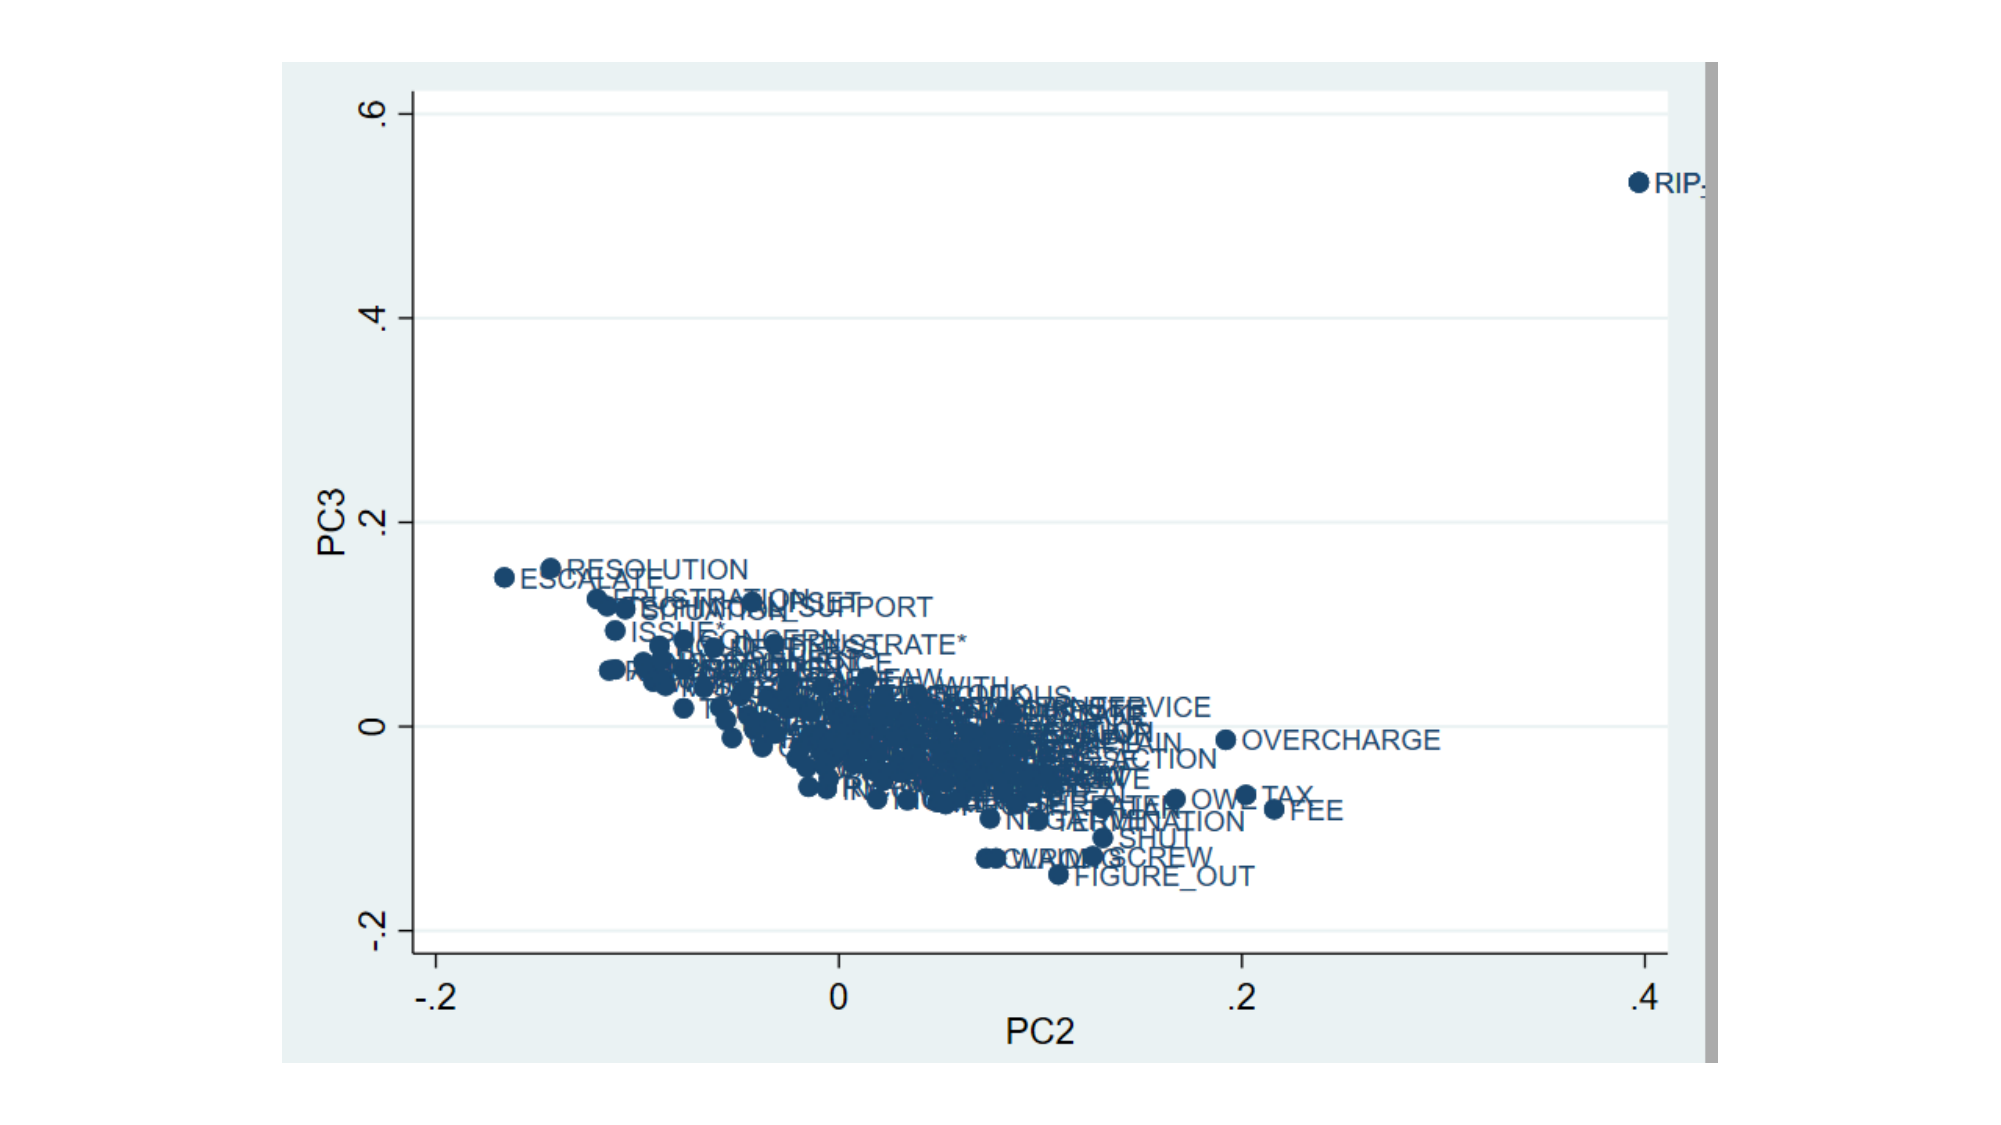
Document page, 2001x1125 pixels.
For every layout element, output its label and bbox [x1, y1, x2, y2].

picture [282, 62, 1718, 1063]
